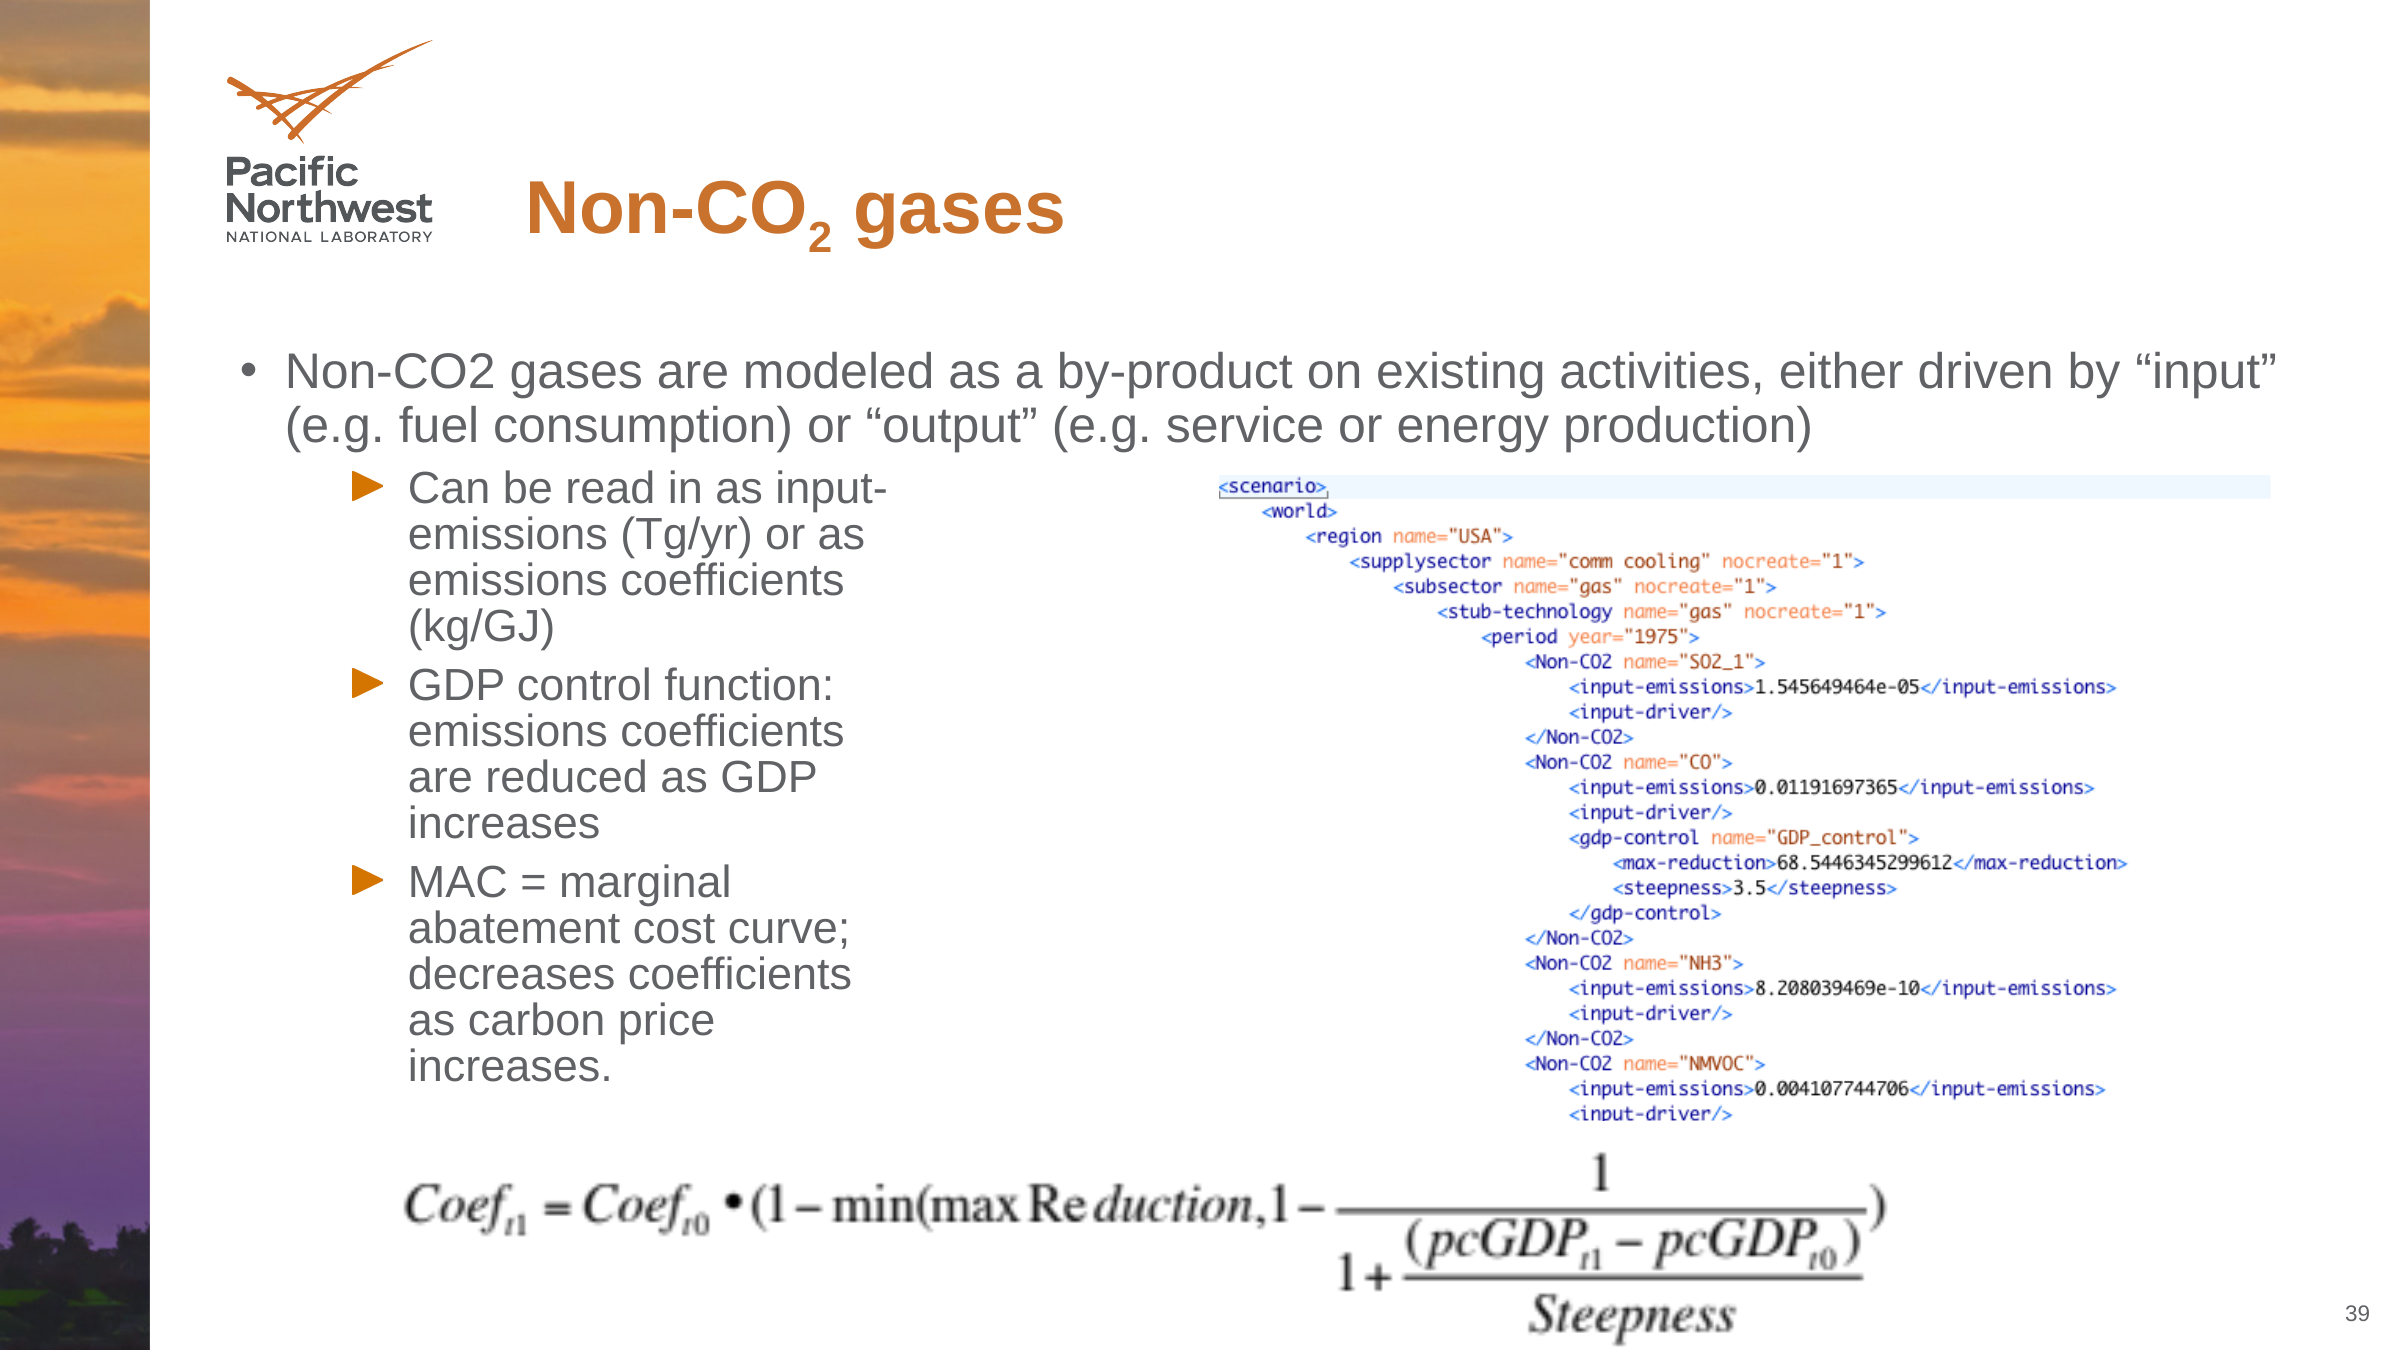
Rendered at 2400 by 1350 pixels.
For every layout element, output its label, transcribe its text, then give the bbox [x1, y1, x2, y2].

picture [1219, 475, 2271, 1121]
picture [225, 38, 435, 244]
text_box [399, 1137, 1892, 1350]
text_box Can be read in as input-emissions (Tg/yr) or as emissions coefficients (kg/GJ) GDP control function: emissions coefficients are reduced as GDP increases MAC = marginal abatement cost curve; decreases coefficients as carbon price increases. [351, 467, 895, 1138]
title Non-CO2 gases [525, 44, 2325, 260]
slide_number 39 [2295, 1275, 2370, 1350]
picture [0, 0, 149, 1350]
picture [351, 864, 384, 896]
picture [351, 470, 384, 502]
picture [351, 667, 384, 699]
list Non-CO2 gases are modeled as a by-product on existing activities, either driven by “input” (e.g. fuel consumption) or “output” (e.g. service or energy production) [225, 337, 2325, 1238]
